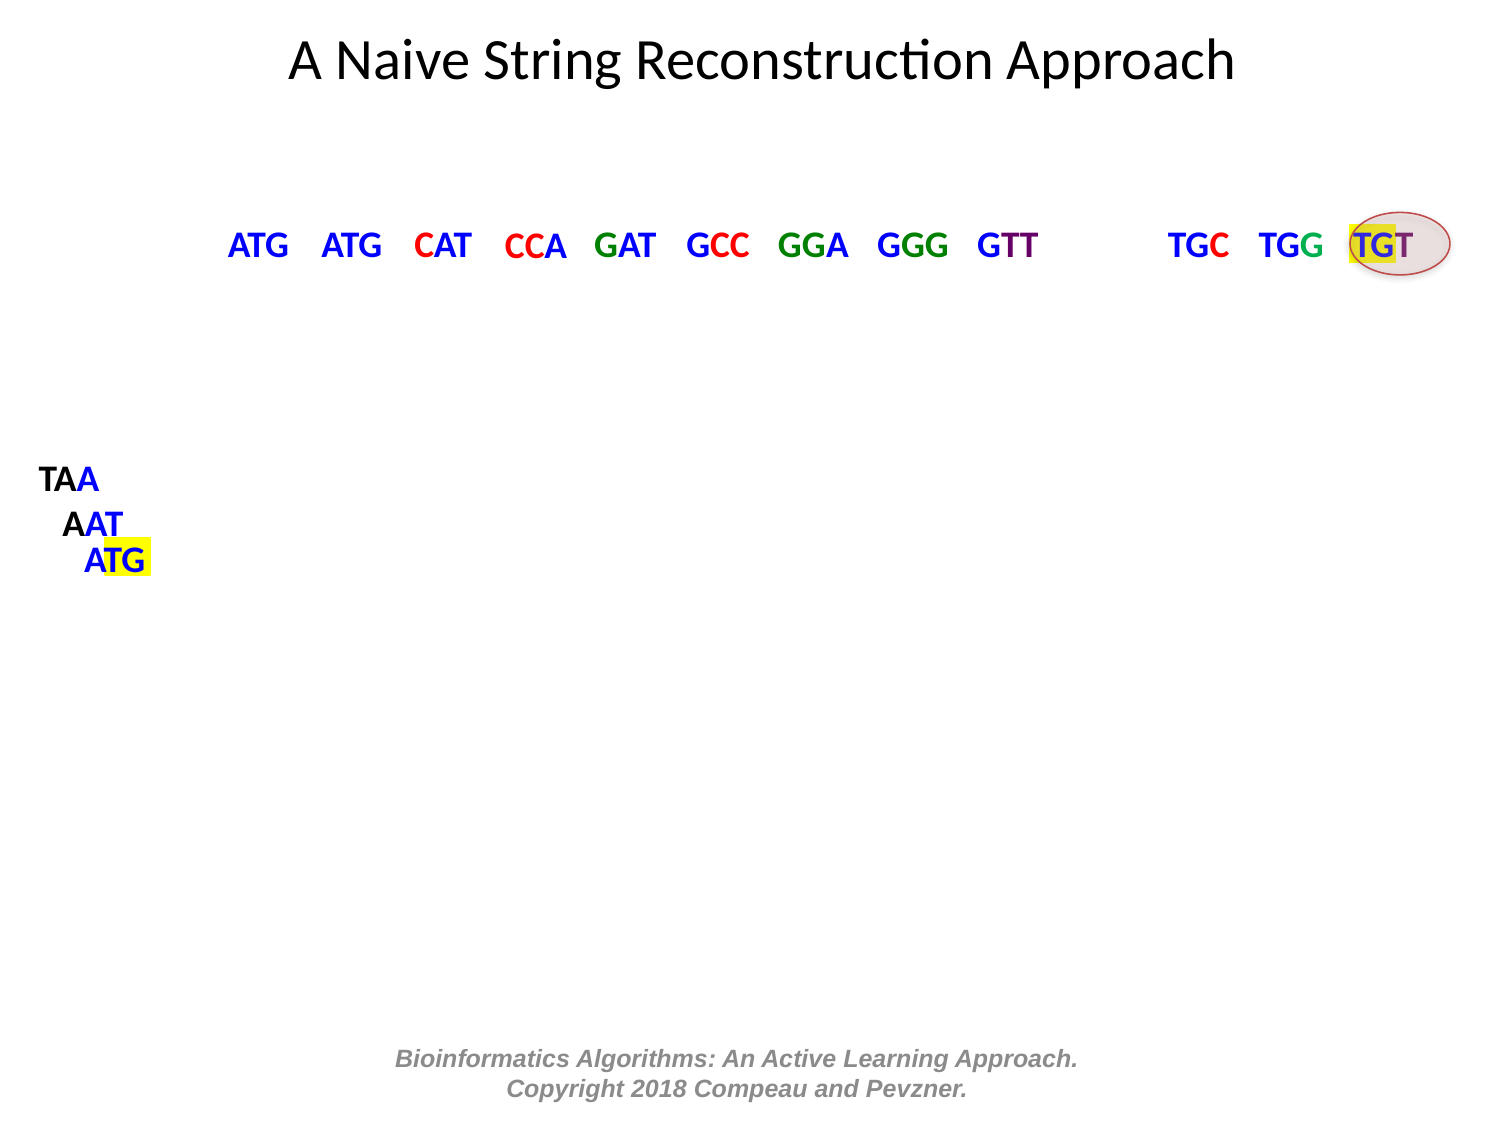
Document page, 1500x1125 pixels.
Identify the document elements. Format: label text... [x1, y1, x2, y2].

text_box ATG [69, 527, 161, 588]
text_box GGG [862, 212, 962, 273]
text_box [1337, 212, 1451, 276]
text_box TAA [23, 446, 123, 507]
text_box A Naive String Reconstruction Approach [0, 12, 1500, 100]
text_box GGA [763, 212, 862, 273]
text_box ATG [306, 212, 398, 273]
text_box GAT [579, 212, 671, 273]
text_box GCC [671, 212, 763, 273]
text_box CCA [490, 213, 583, 274]
footer Bioinformatics Algorithms: An Active Learning Approach. Copyright 2018 Compeau and Pevzner. [324, 1042, 1150, 1103]
text_box ATG [213, 212, 305, 273]
text_box TGG [1243, 212, 1335, 273]
text_box GTT [962, 212, 1054, 273]
text_box TGC [1153, 212, 1243, 273]
text_box AAT [47, 491, 139, 551]
text_box CAT [399, 212, 488, 273]
